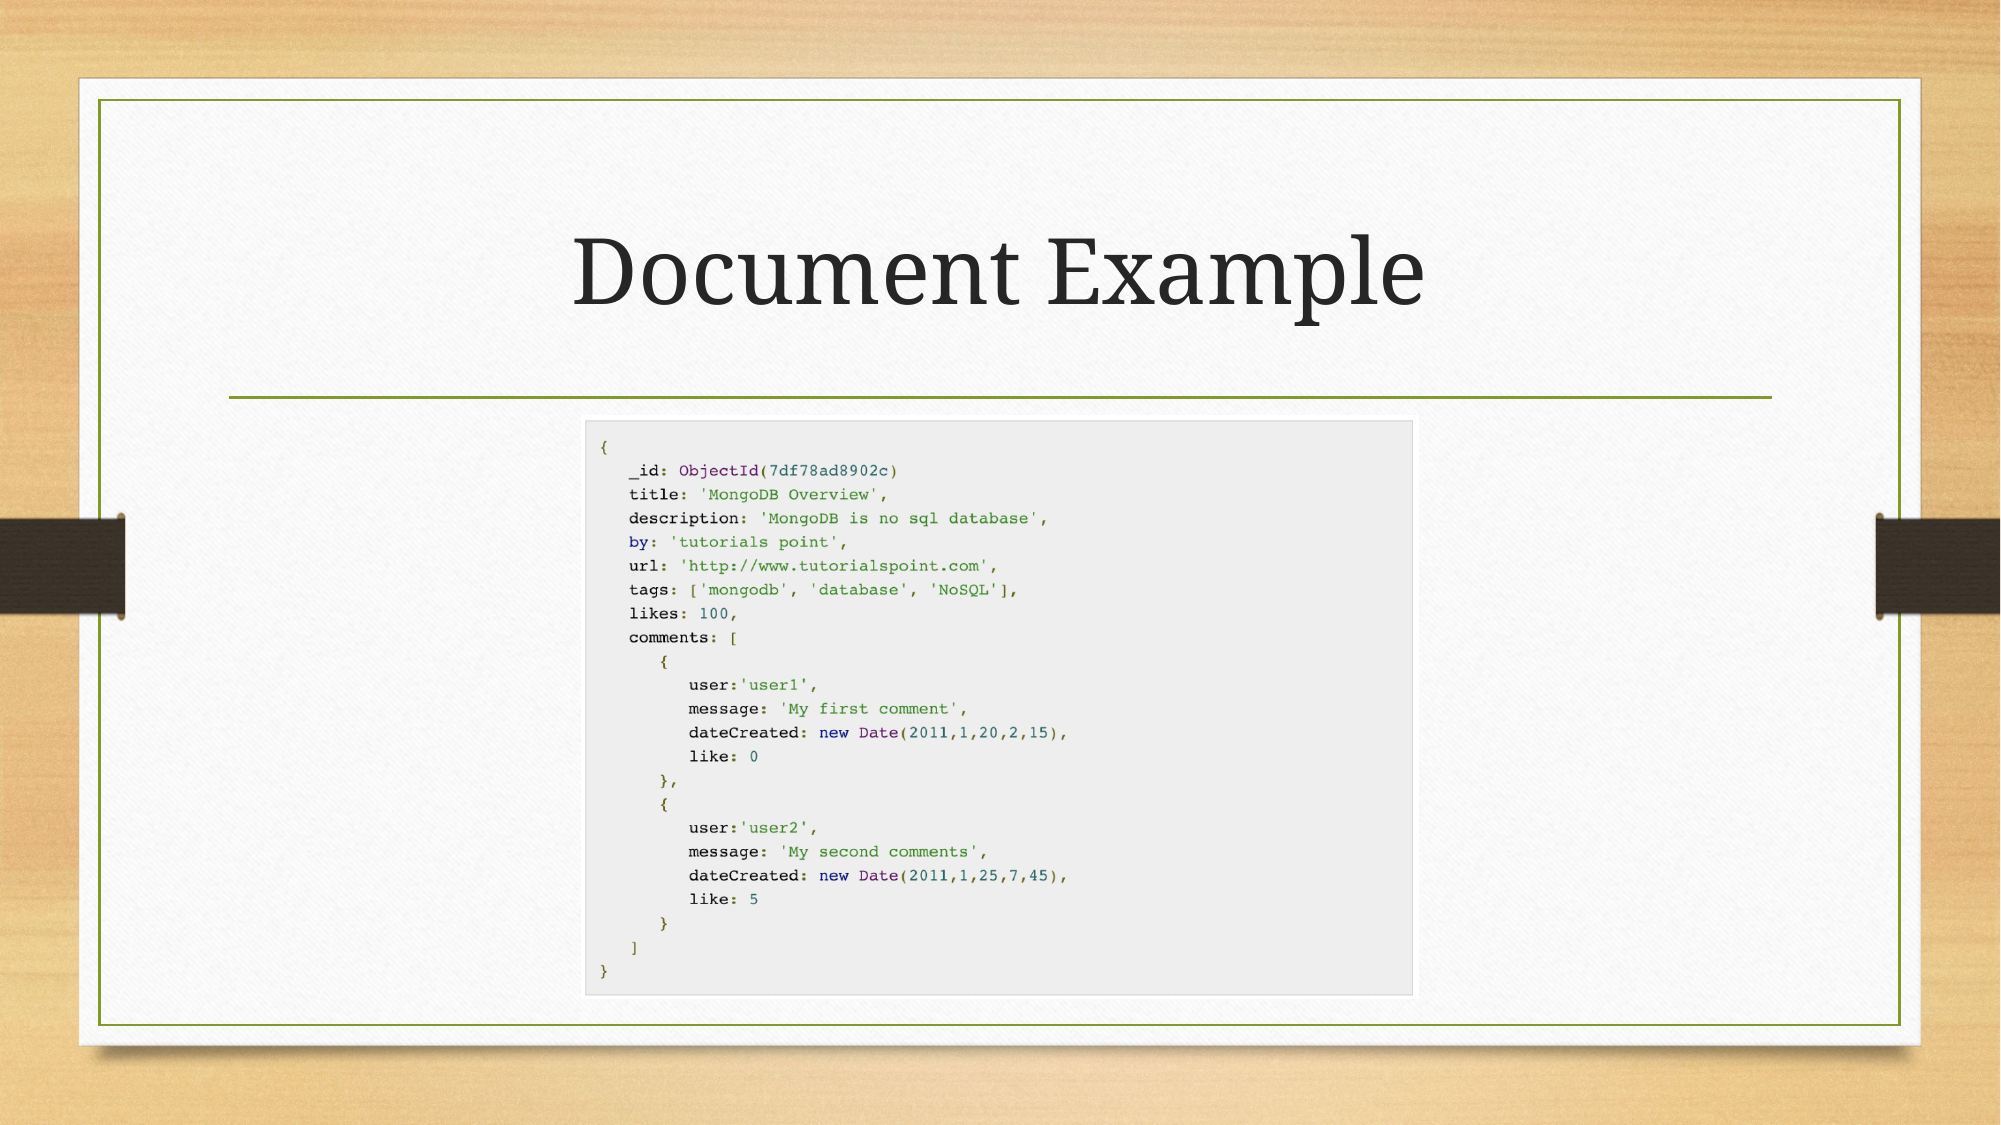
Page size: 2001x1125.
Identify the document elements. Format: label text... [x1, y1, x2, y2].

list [581, 415, 1419, 999]
picture [0, 0, 2001, 1125]
title Document Example [212, 161, 1788, 375]
